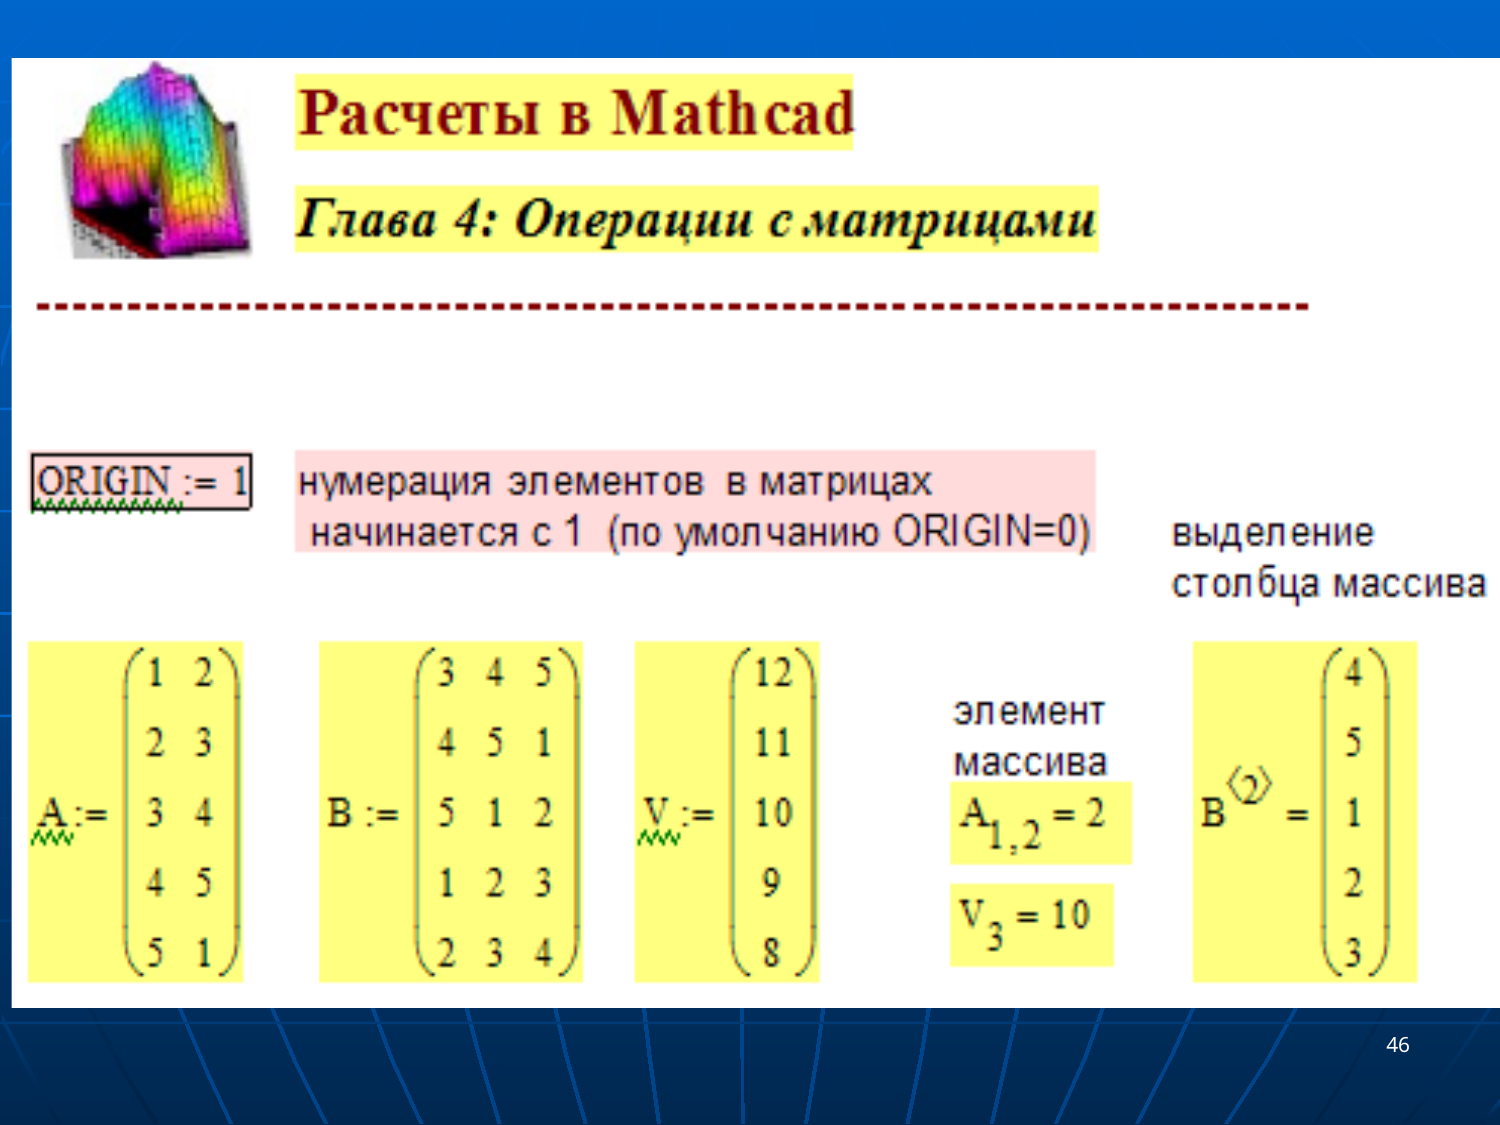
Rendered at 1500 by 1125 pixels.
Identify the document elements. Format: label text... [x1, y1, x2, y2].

slide_number 46 [1074, 1023, 1426, 1100]
picture [11, 58, 1500, 1008]
